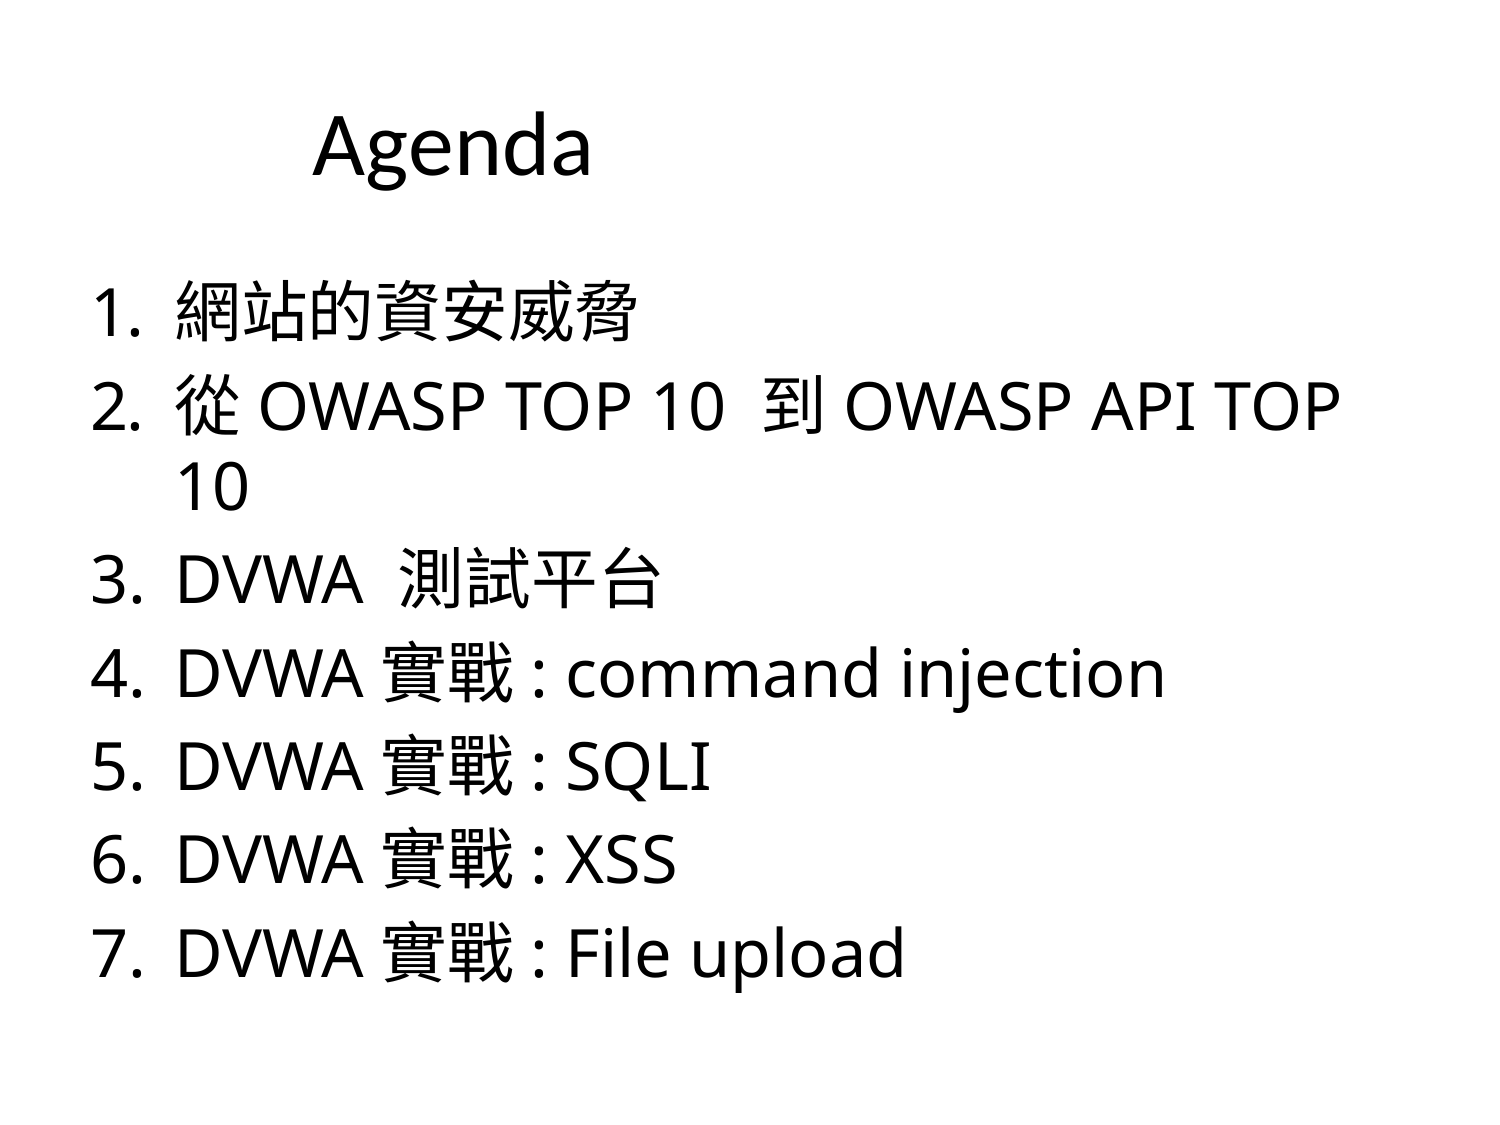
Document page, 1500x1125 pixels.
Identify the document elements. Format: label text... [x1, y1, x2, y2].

title Agenda [75, 45, 833, 233]
list 網站的資安威脅 從OWASP TOP 10 到OWASP API TOP 10 DVWA 測試平台 DVWA實戰: command injection DVWA實戰: SQLI DVWA實戰: XSS DVWA實戰: File upload [75, 262, 1425, 1005]
